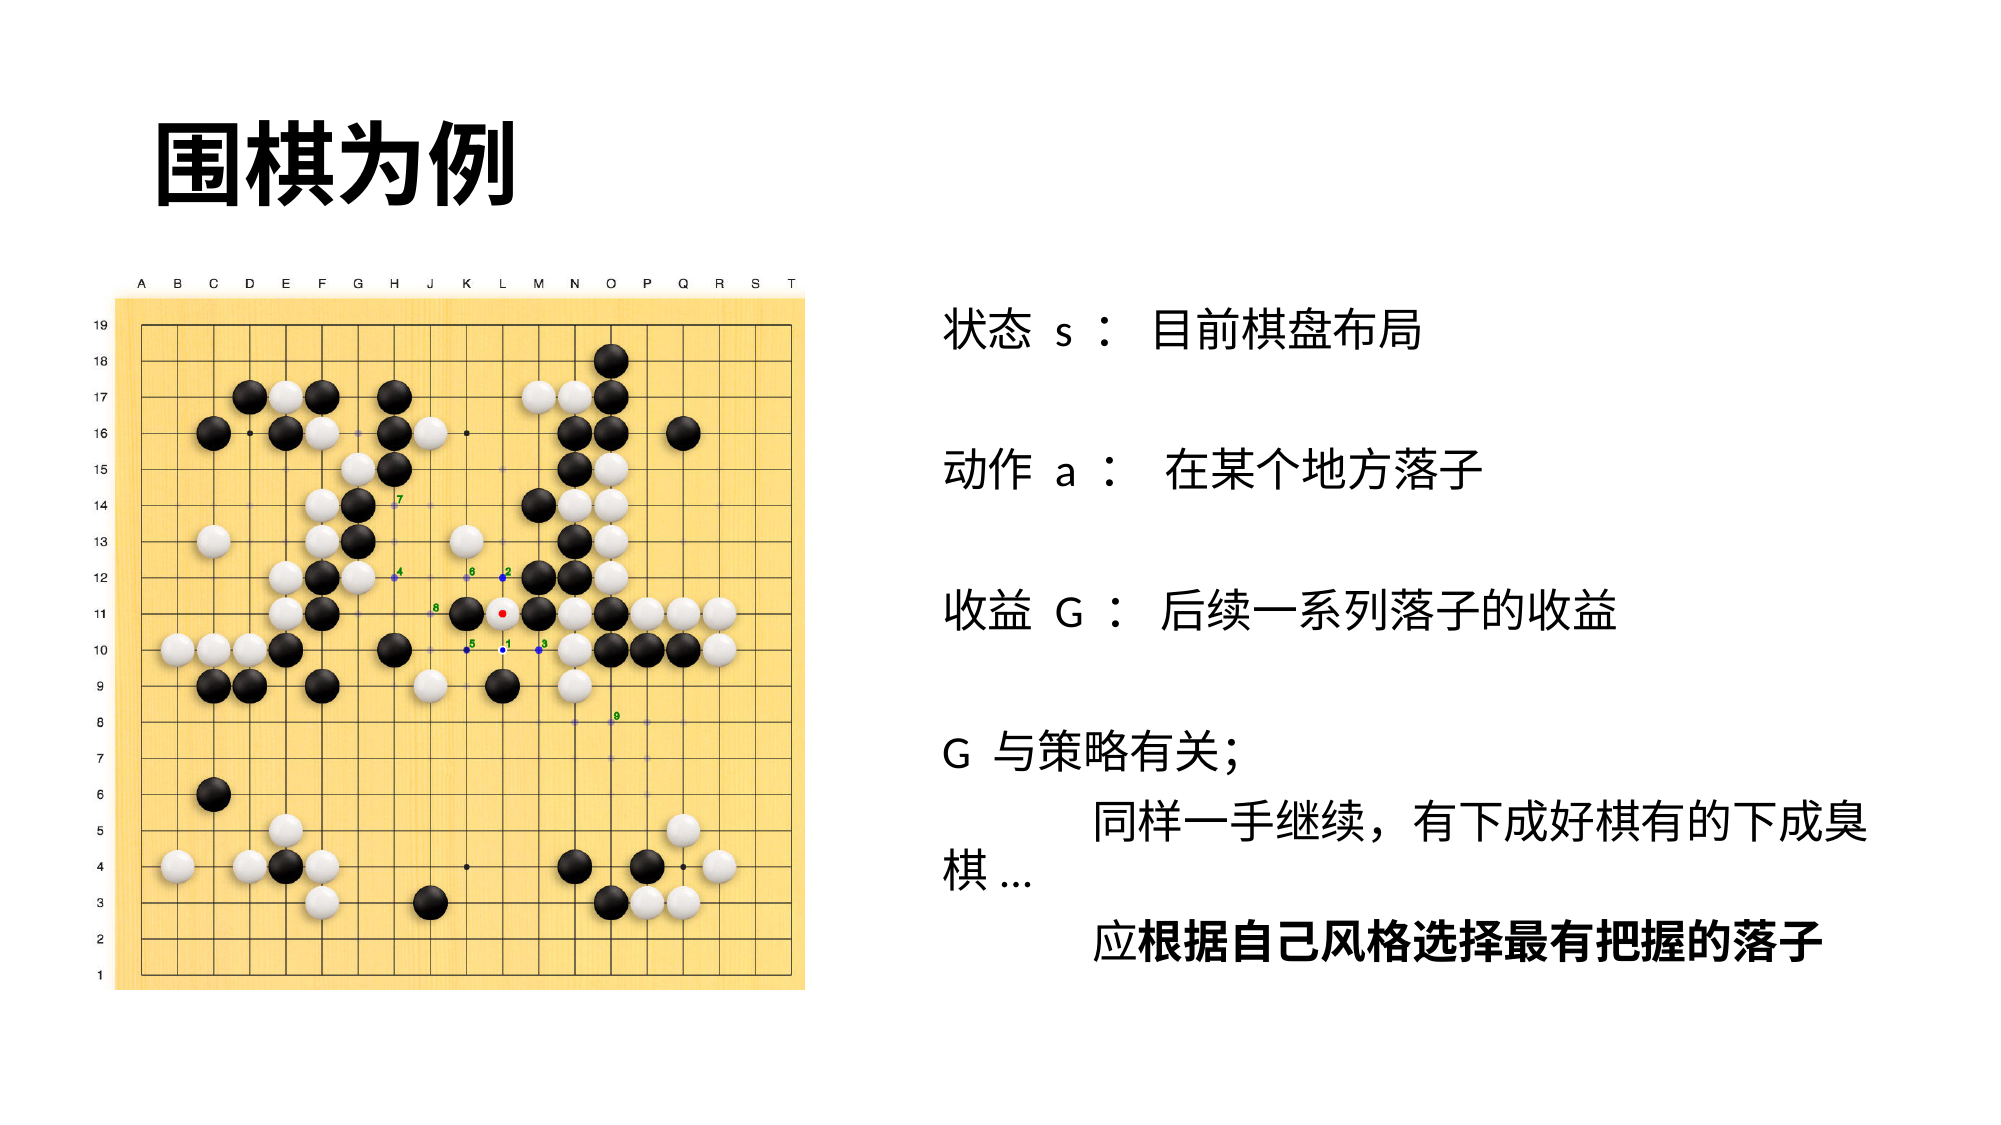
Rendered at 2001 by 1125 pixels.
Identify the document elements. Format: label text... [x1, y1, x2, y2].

text_box 状态 s ： 目前棋盘布局 动作 a ： 在某个地方落子 收益 G ： 后续一系列落子的收益 G 与策略有关； 同样一手继续，有下成好棋有的下成臭棋... 应根据自己风格选择最有把握的落子 [927, 299, 1969, 1014]
title 围棋为例 [137, 59, 1863, 278]
picture [92, 277, 805, 990]
